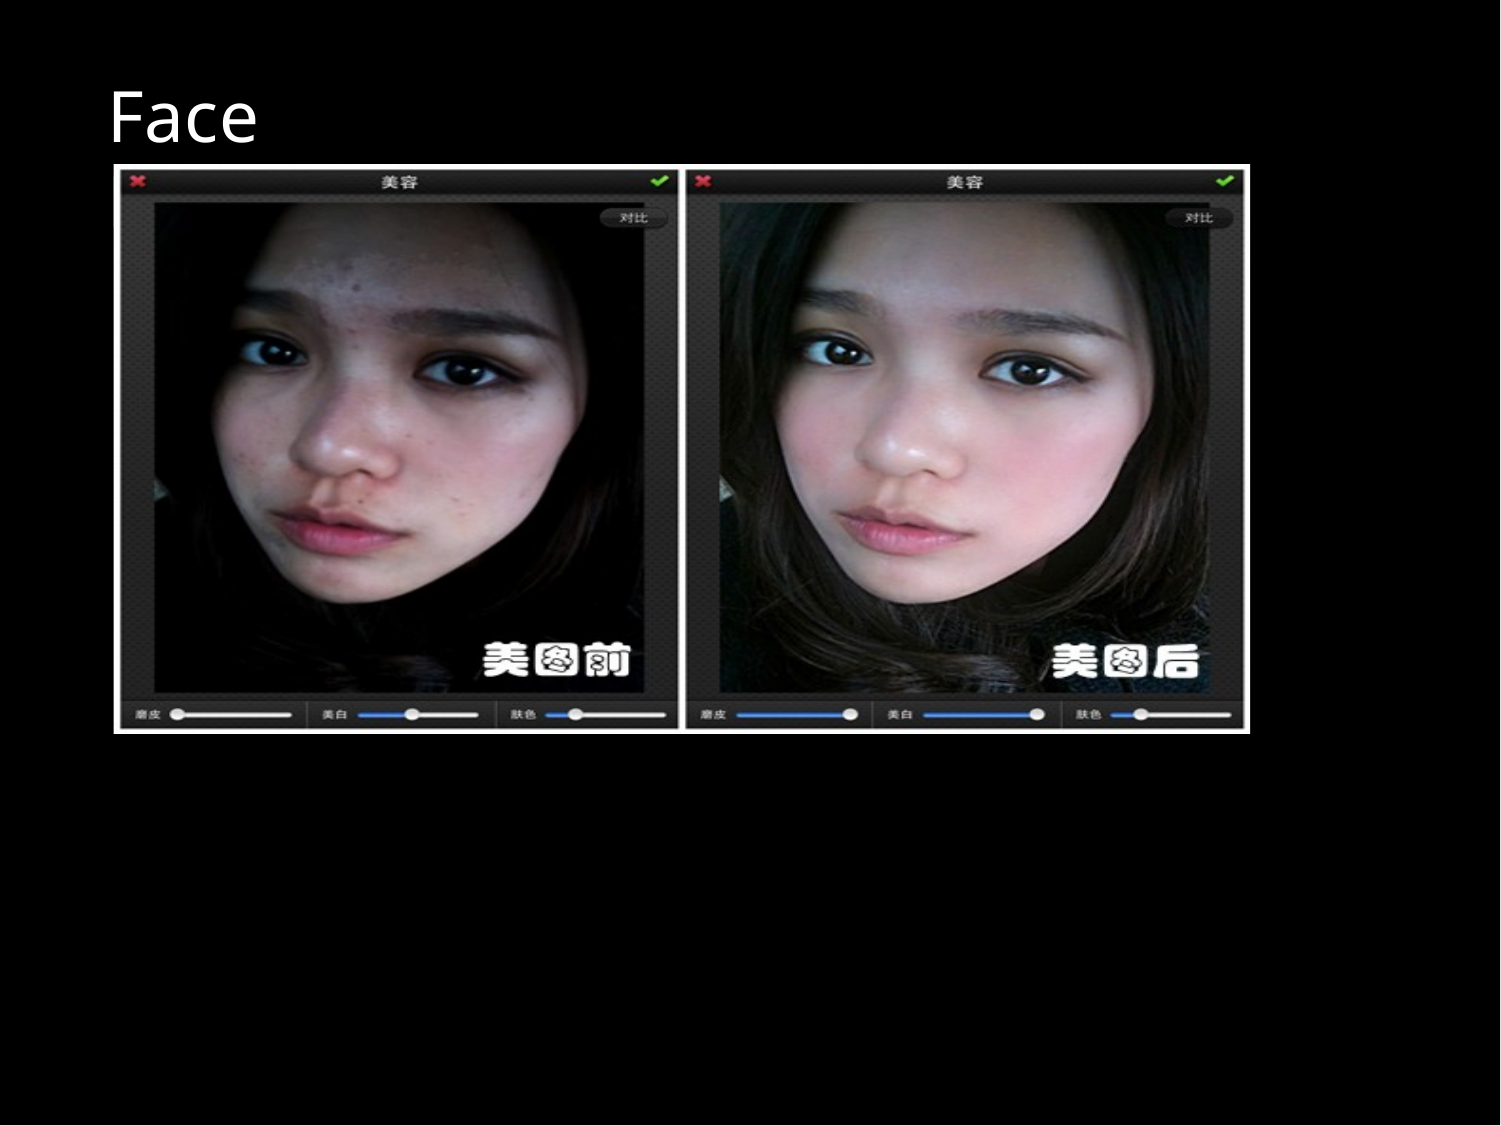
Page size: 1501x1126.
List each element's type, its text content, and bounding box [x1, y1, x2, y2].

title Face Beautification [105, 69, 745, 260]
text_box [113, 164, 1251, 734]
text_box [0, 0, 1501, 1126]
